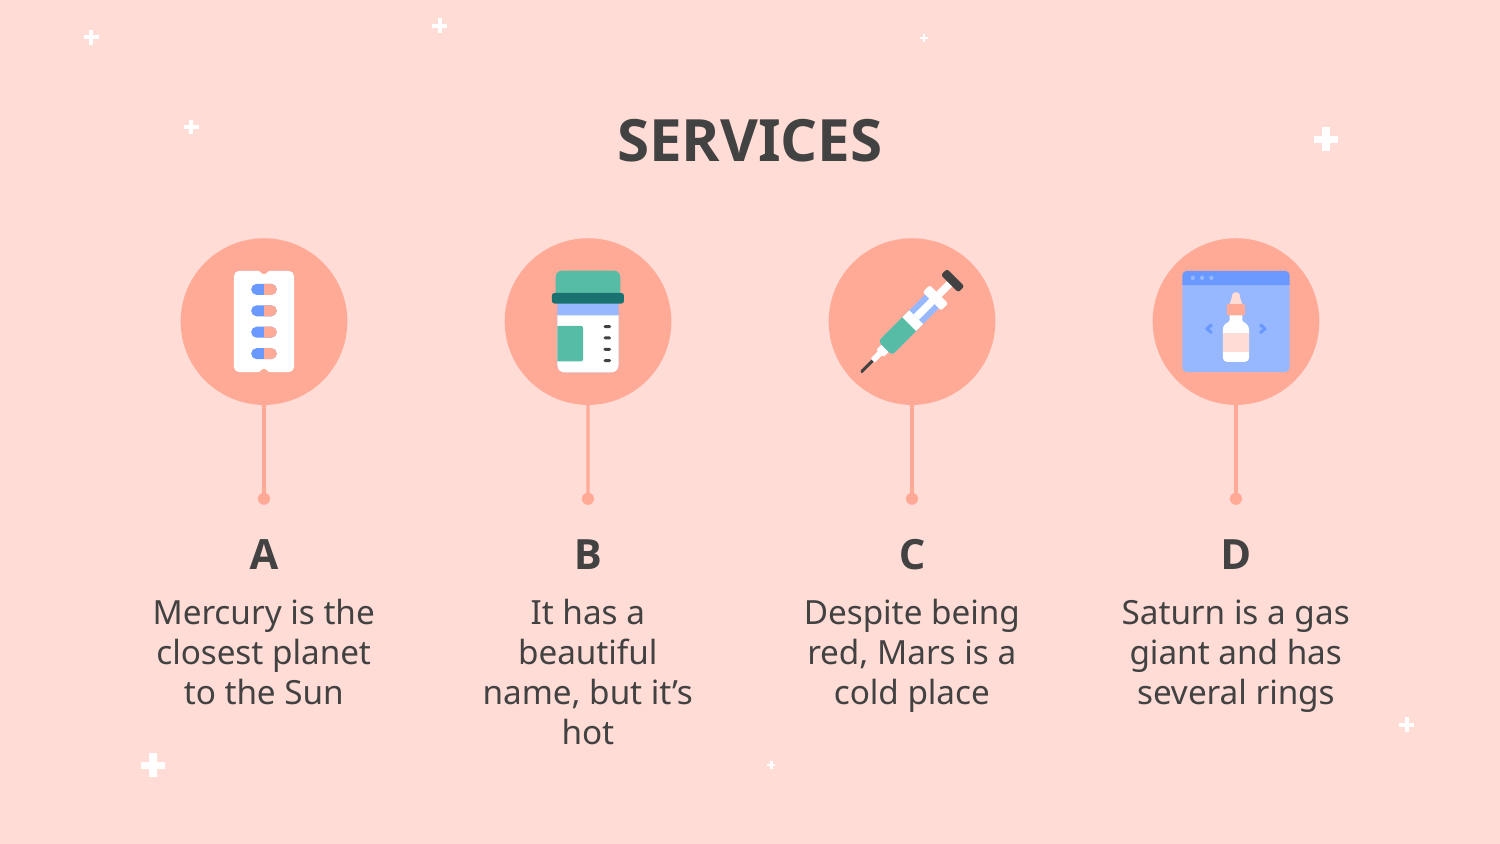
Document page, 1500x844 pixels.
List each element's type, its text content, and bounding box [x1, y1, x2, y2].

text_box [1182, 270, 1290, 373]
subtitle Mercury is the closest planet to the Sun [130, 576, 398, 723]
title B [454, 498, 722, 576]
subtitle Saturn is a gas giant and has several rings [1102, 576, 1370, 723]
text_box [1152, 237, 1320, 499]
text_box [859, 269, 964, 374]
subtitle It has a beautiful name, but it’s hot [454, 576, 722, 723]
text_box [551, 270, 625, 373]
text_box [504, 237, 672, 499]
title D [1102, 498, 1370, 576]
title SERVICES [116, 88, 1383, 183]
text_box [180, 237, 348, 499]
title C [778, 498, 1046, 576]
title A [130, 498, 398, 576]
subtitle Despite being red, Mars is a cold place [778, 576, 1046, 723]
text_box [828, 237, 996, 499]
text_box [233, 270, 295, 373]
